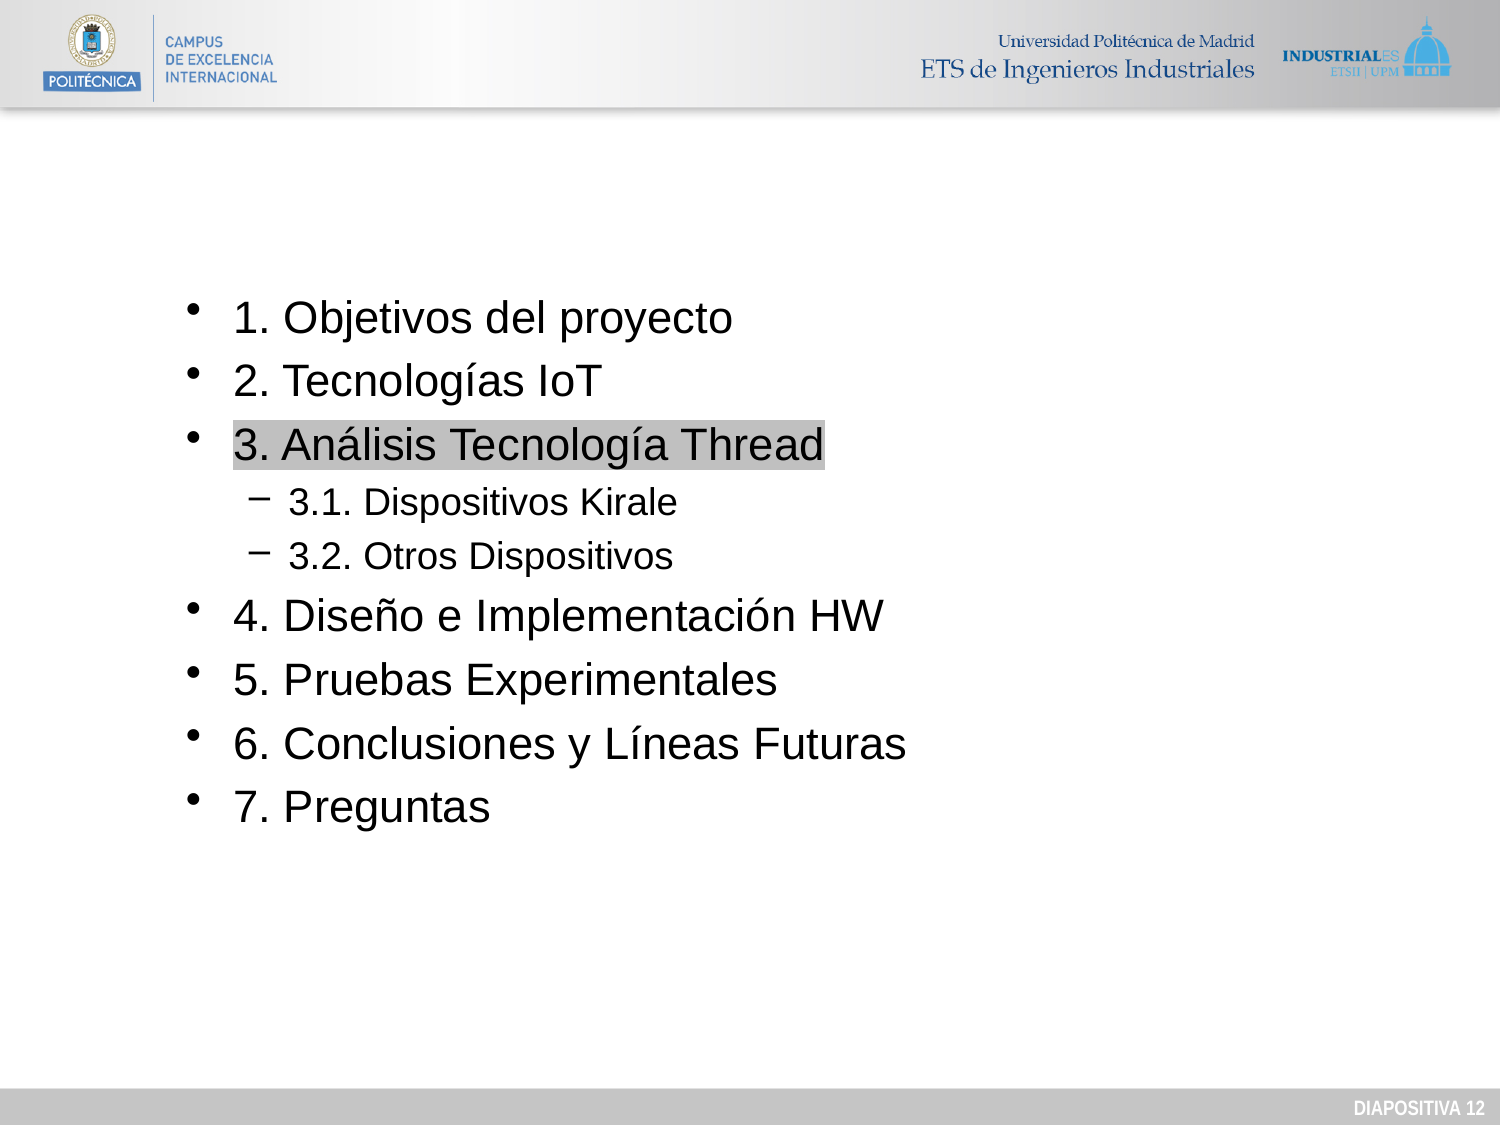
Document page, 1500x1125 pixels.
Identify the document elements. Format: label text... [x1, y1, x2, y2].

slide_number DIAPOSITIVA 11 [1187, 1087, 1500, 1125]
picture [0, 0, 1500, 1125]
text_box 1. Objetivos del proyecto 2. Tecnologías IoT 3. Análisis Tecnología Thread 3.1. Dispositivos Kirale 3.2. Otros Dispositivos 4. Diseño e Implementación HW 5. Pruebas Experimentales 6. Conclusiones y Líneas Futuras 7. Preguntas [171, 280, 1329, 845]
